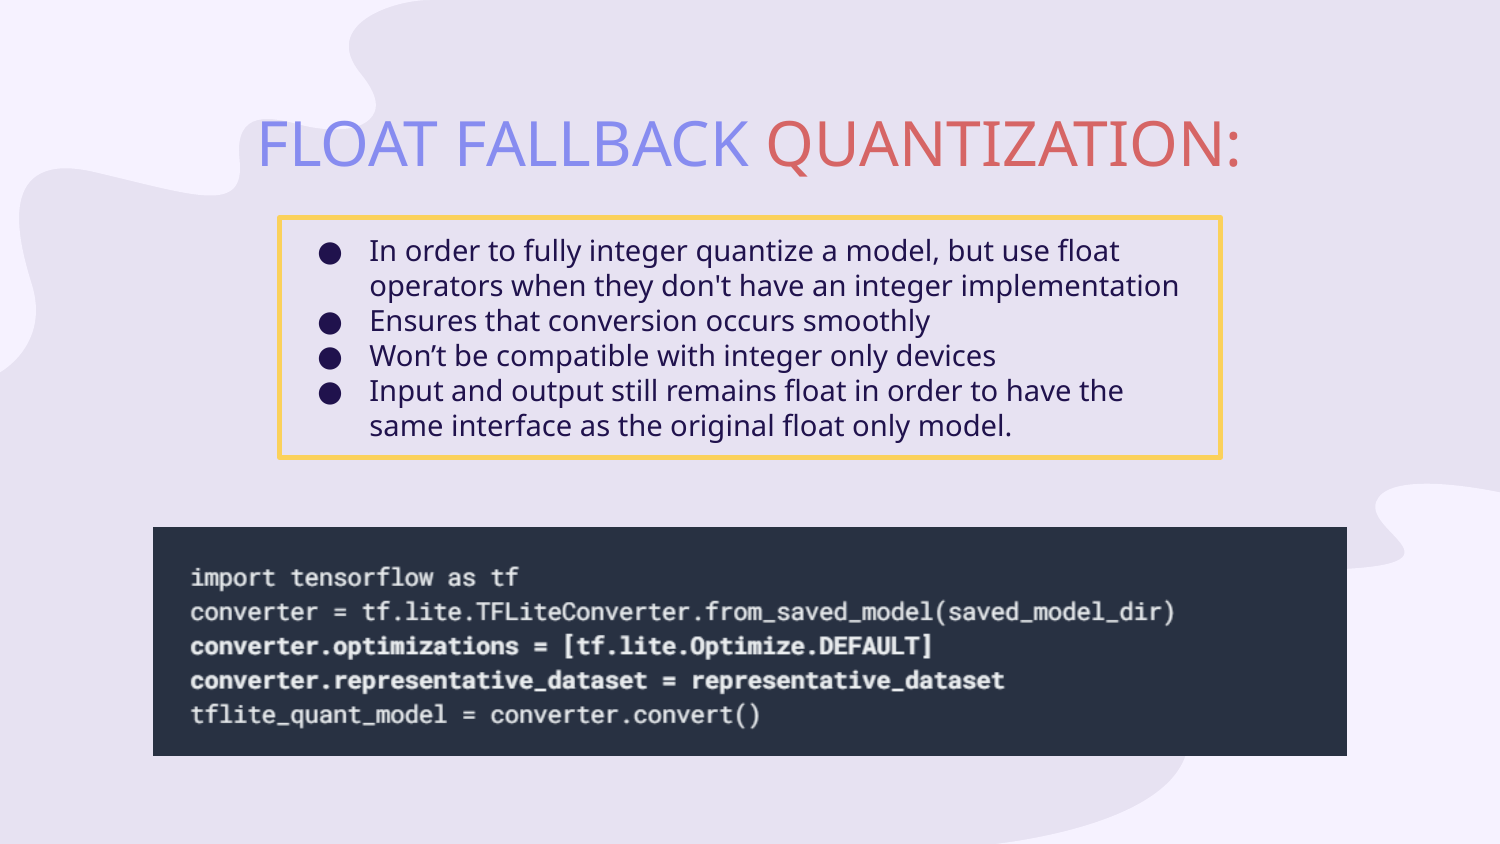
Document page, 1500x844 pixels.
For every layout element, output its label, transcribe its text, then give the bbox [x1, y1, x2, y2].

picture [152, 527, 1348, 756]
text_box In order to fully integer quantize a model, but use float operators when they don't have an integer implementation Ensures that conversion occurs smoothly Won’t be compatible with integer only devices Input and output still remains float in order to have the same interface as the original float only model. [279, 217, 1221, 458]
title FLOAT FALLBACK QUANTIZATION: [118, 88, 1382, 183]
